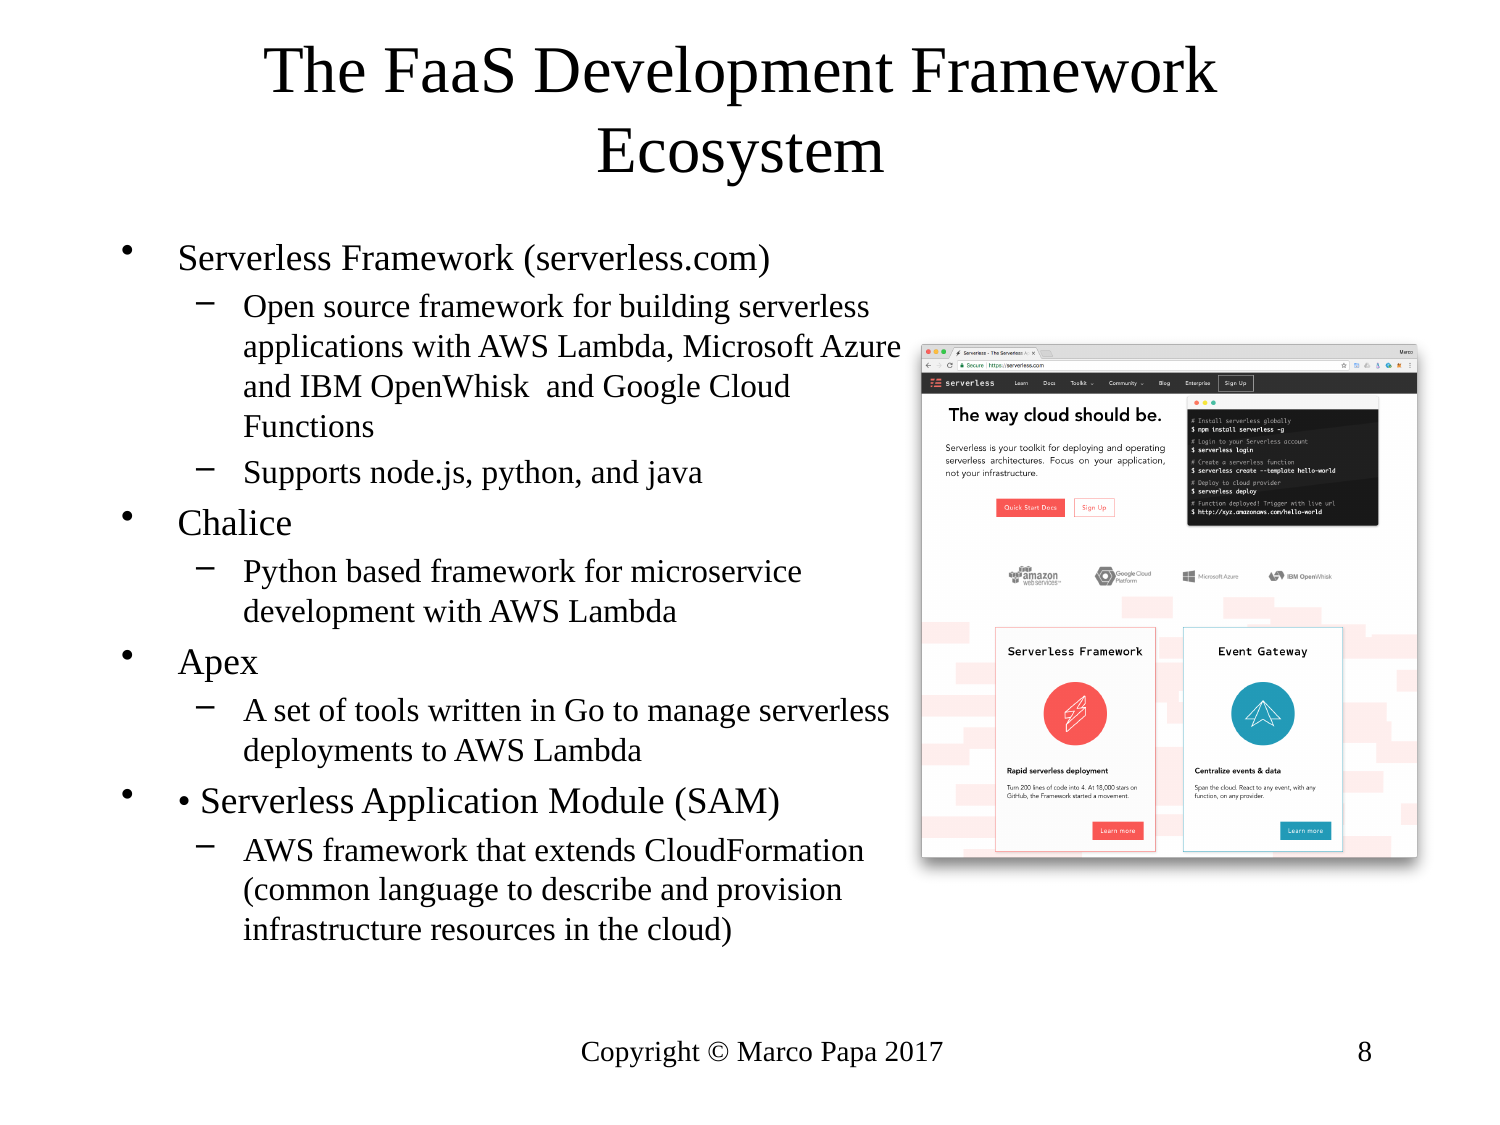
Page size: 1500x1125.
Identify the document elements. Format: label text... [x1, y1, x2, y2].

title The FaaS Development Framework Ecosystem [112, 50, 1388, 163]
footer Copyright © Marco Papa 2017 [474, 1024, 1051, 1101]
text_box [736, 306, 767, 383]
slide_number 8 [1262, 1024, 1388, 1101]
list Serverless Framework (serverless.com) Open source framework for building serverless applications with AWS Lambda, Microsoft Azure and IBM OpenWhisk and Google Cloud Functions Supports node.js, python, and java Chalice Python based framework for microservice development with AWS Lambda Apex A set of tools written in Go to manage serverless deployments to AWS Lambda • Serverless Application Module (SAM) AWS framework that extends CloudFormation (common language to describe and provision infrastructure resources in the cloud) [106, 224, 939, 975]
picture [899, 332, 1438, 888]
